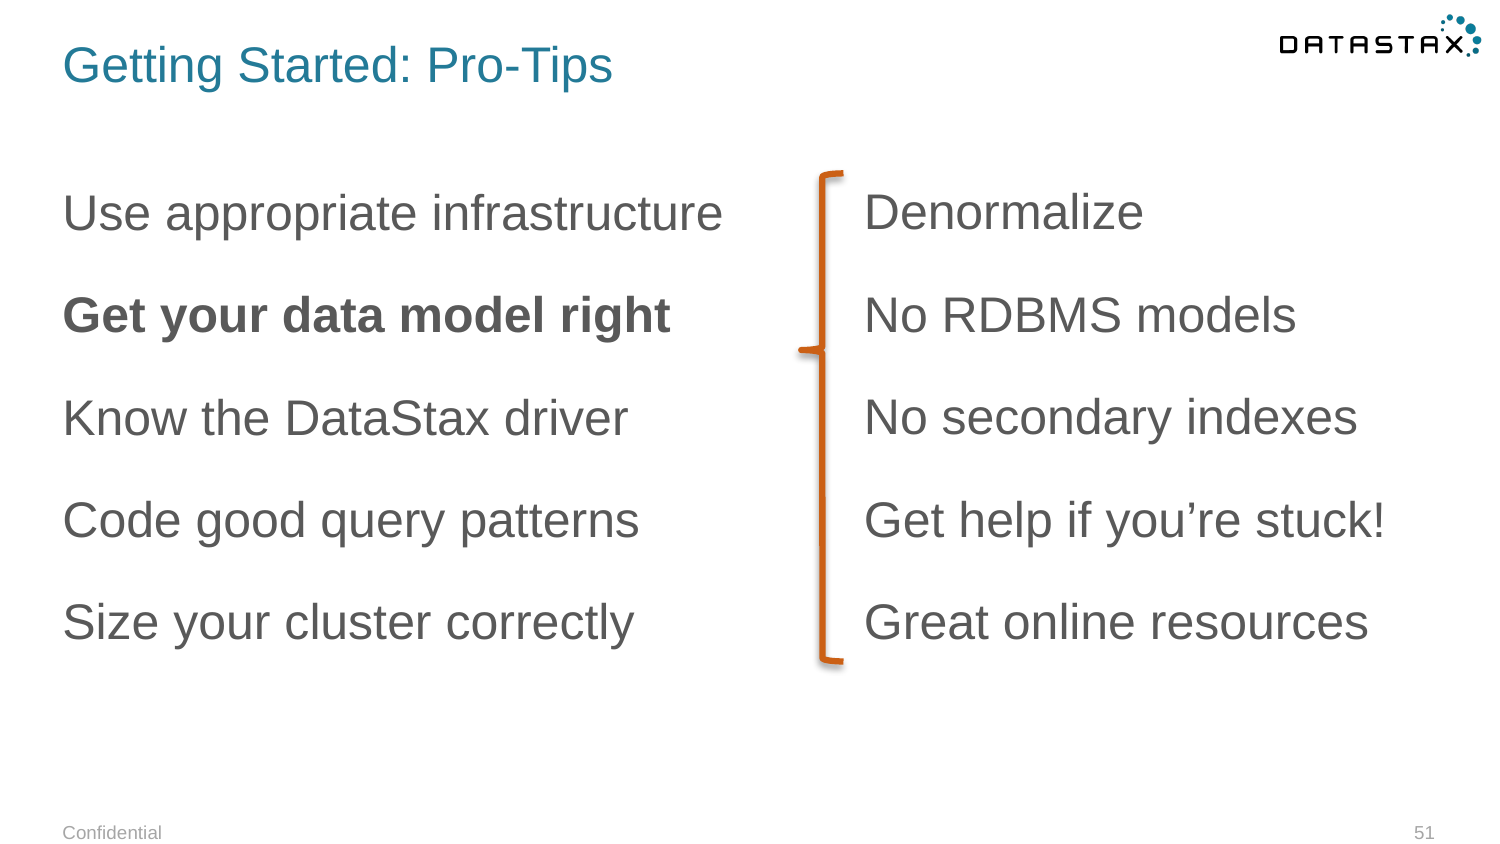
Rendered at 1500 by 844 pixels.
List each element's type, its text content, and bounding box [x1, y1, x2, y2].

slide_number 51 [1110, 820, 1436, 844]
picture [1273, 7, 1485, 70]
footer Confidential [62, 820, 638, 844]
text_box Denormalize No RDBMS models No secondary indexes Get help if you’re stuck! Great online resources [863, 149, 1475, 743]
text_box [799, 171, 844, 664]
title Getting Started: Pro-Tips [62, 32, 1300, 94]
list Use appropriate infrastructure Get your data model right Know the DataStax driver Code good query patterns Size your cluster correctly [62, 150, 845, 803]
